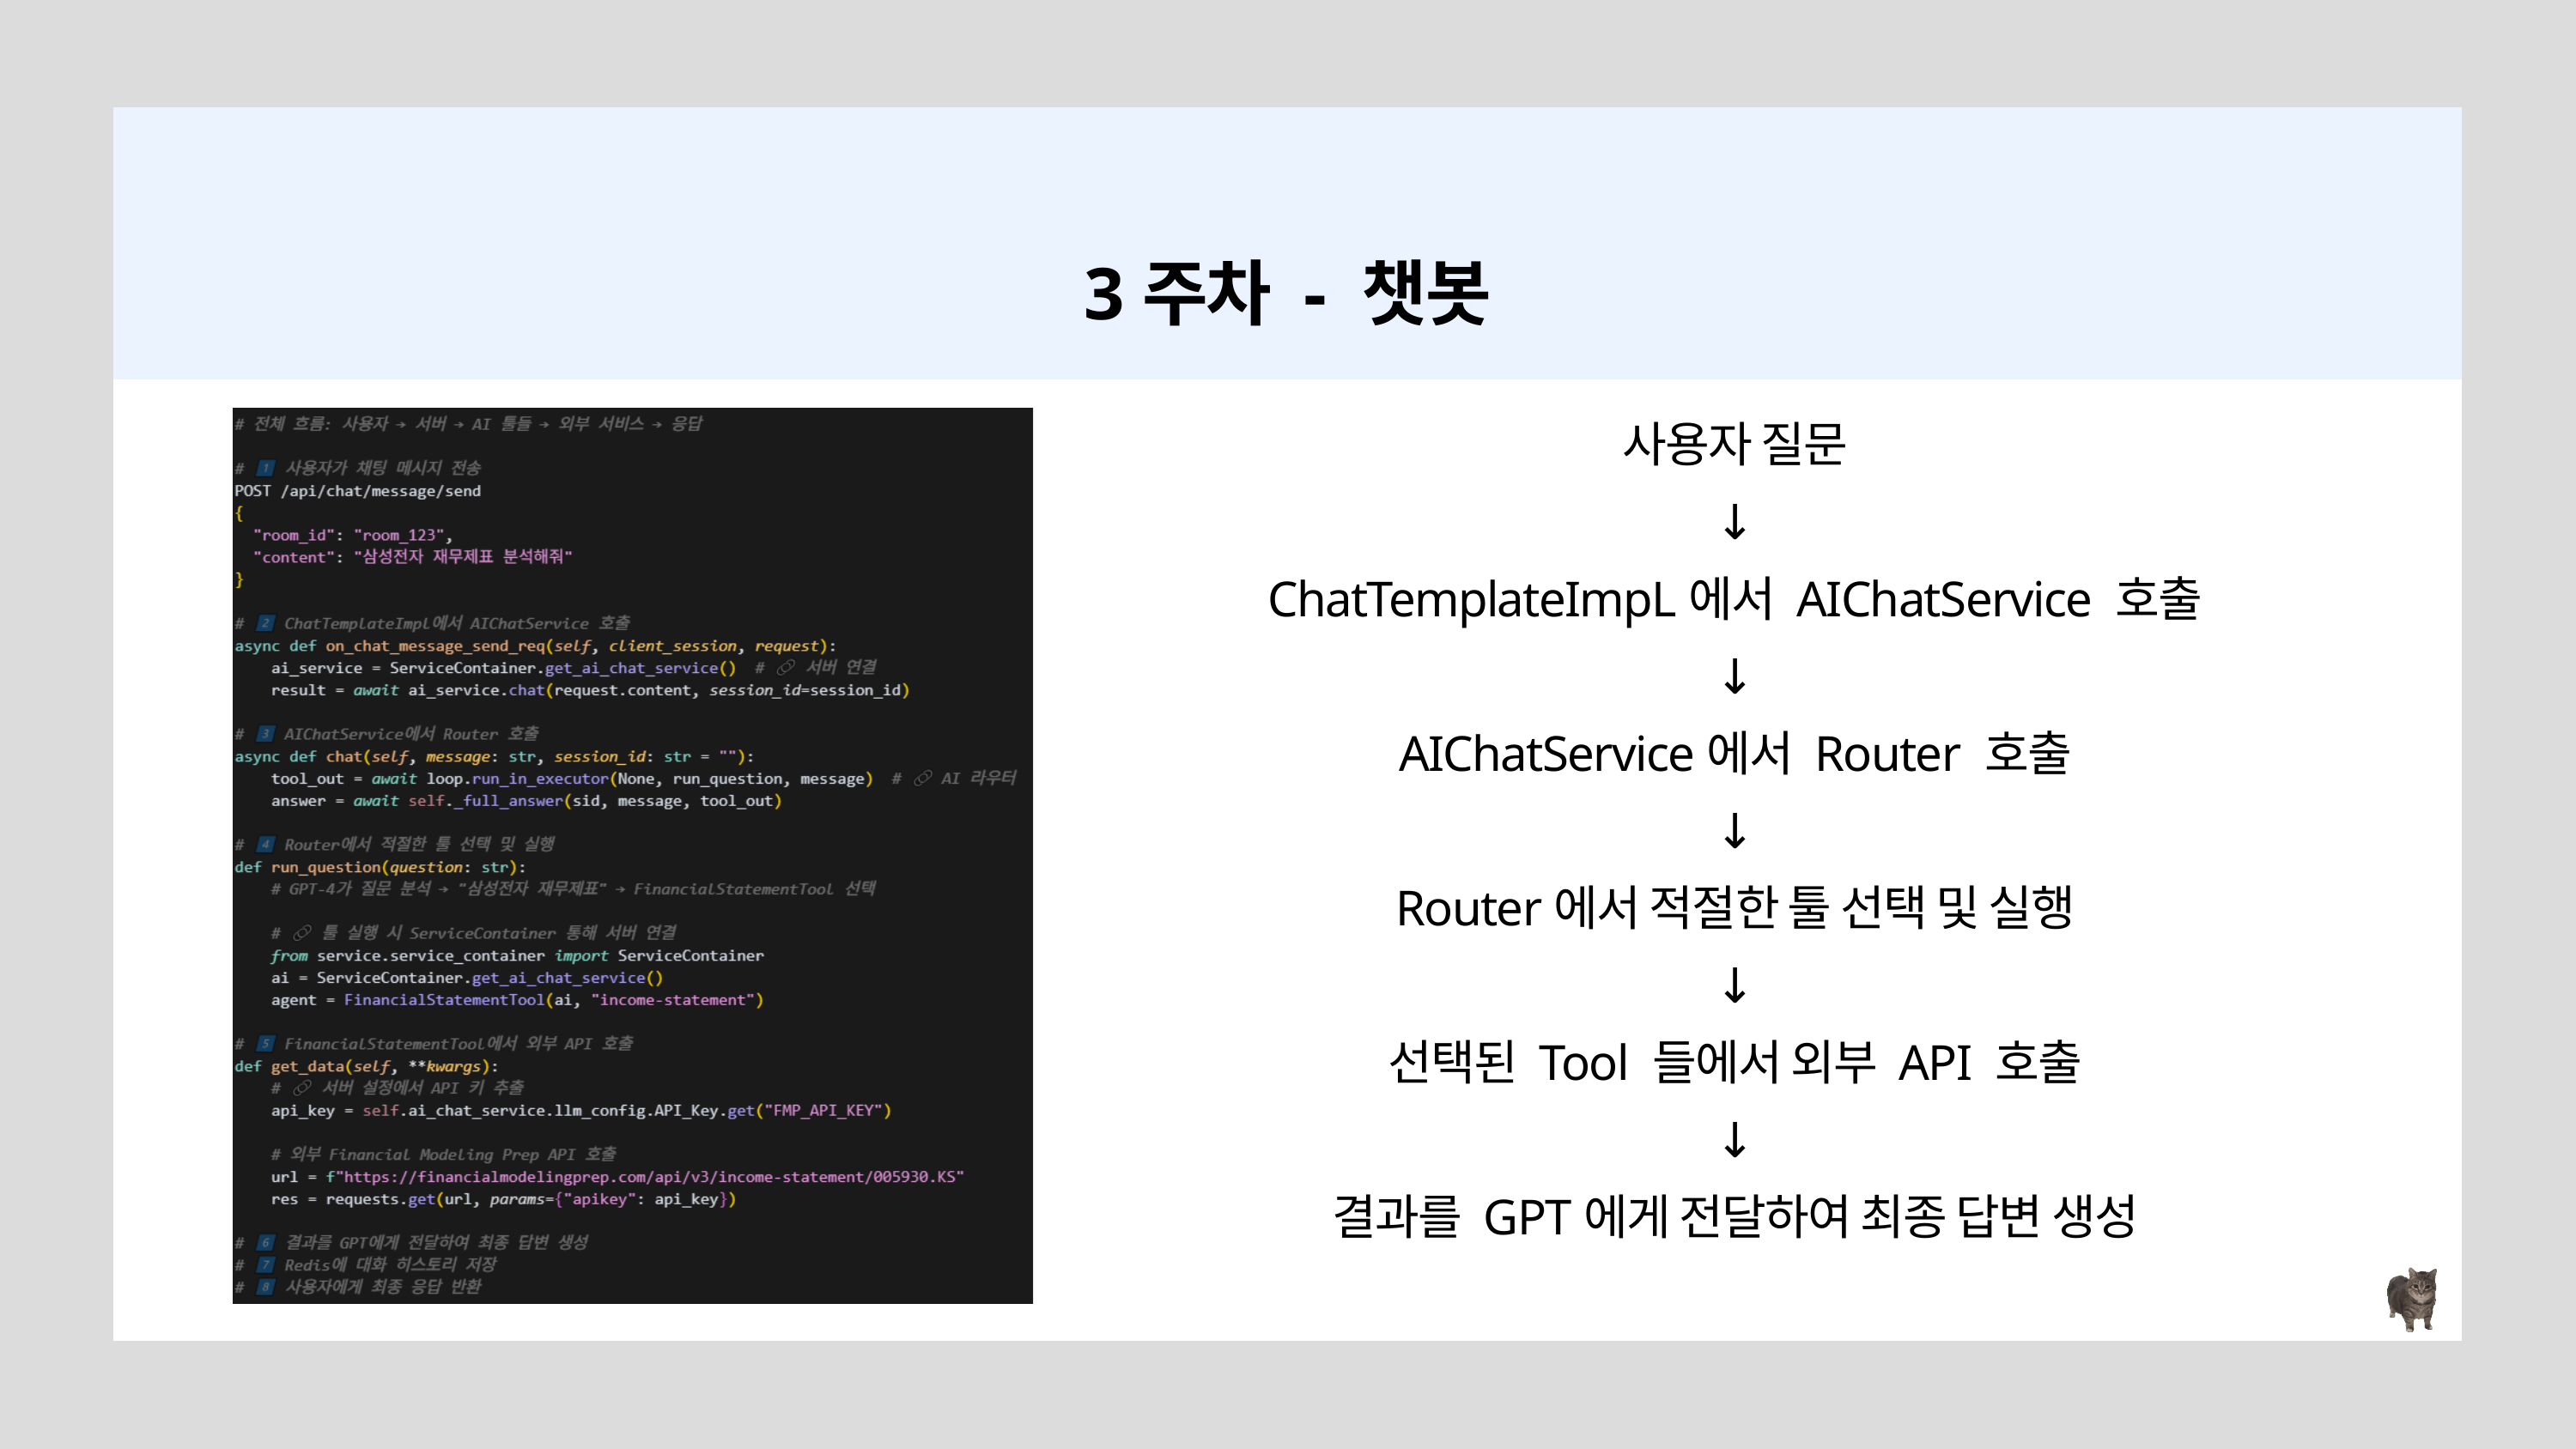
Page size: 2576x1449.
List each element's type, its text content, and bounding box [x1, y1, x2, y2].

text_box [113, 387, 2463, 1342]
text_box 사용자 질문 ↓ ChatTemplateImpL에서 AIChatService 호출 ↓ AIChatService에서 Router 호출 ↓ Router에서 적절한 툴 선택 및 실행 ↓ 선택된 Tool 들에서 외부 API 호출 ↓ 결과를 GPT에게 전달하여 최종 답변 생성 [767, 395, 2576, 1400]
picture [2367, 1245, 2463, 1339]
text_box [113, 106, 2463, 379]
